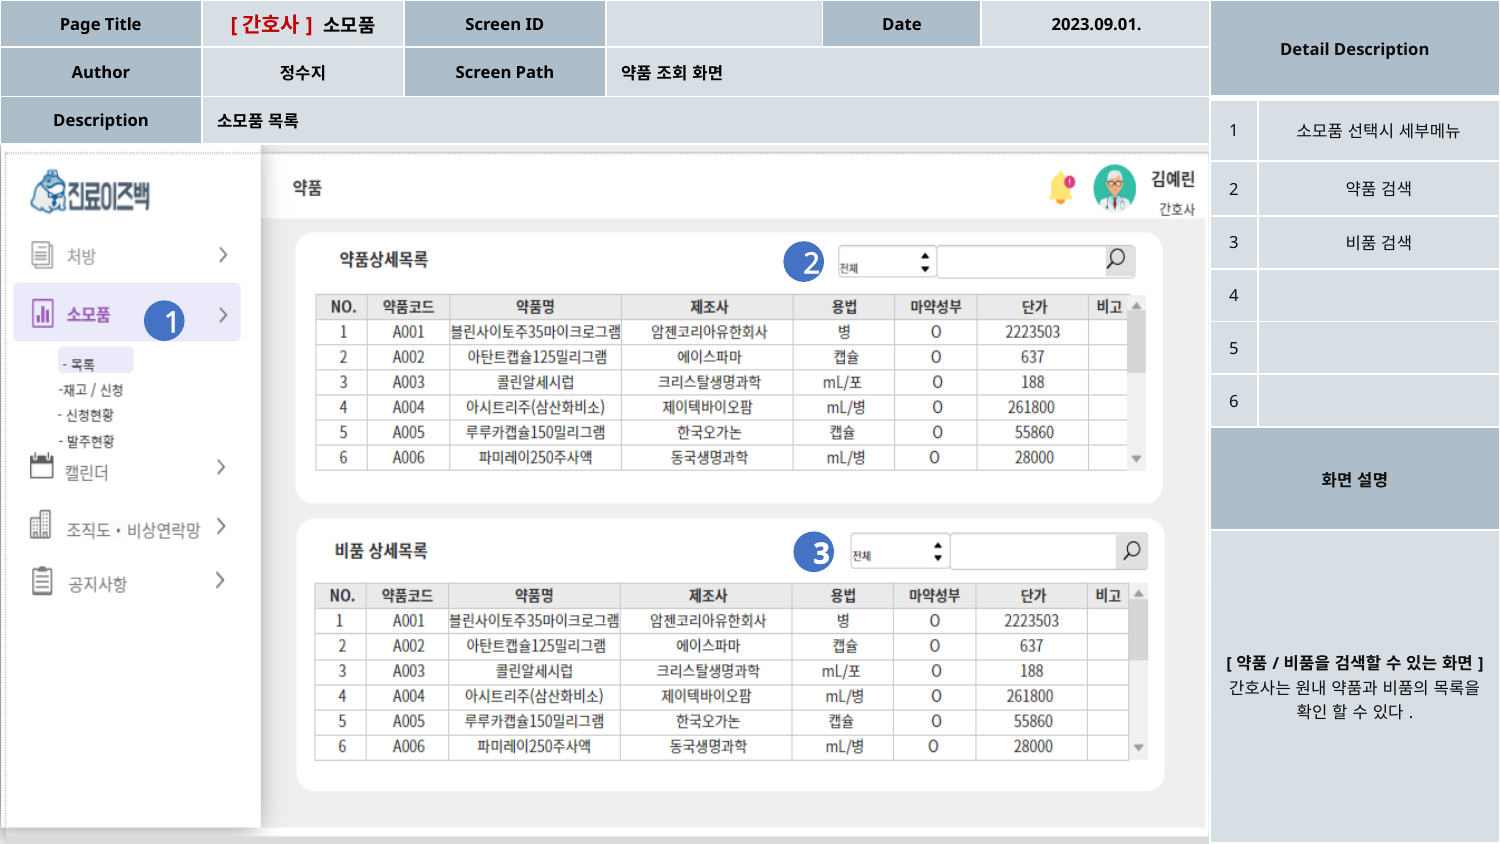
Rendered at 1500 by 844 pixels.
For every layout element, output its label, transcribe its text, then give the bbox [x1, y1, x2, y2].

table_cell 소모품 목록 [203, 97, 1209, 142]
table_cell 비품 검색 [1259, 217, 1499, 268]
table_cell [1259, 270, 1499, 321]
table_cell [1259, 322, 1499, 373]
table_cell 4 [1214, 270, 1257, 321]
table_header Page Title [1, 1, 201, 46]
table_header Screen ID [405, 1, 605, 46]
table_header [간호사] 소모품 [203, 1, 403, 46]
table_cell 화면 설명 [1214, 428, 1499, 529]
table_cell Description [1, 97, 201, 142]
table_header Date [823, 1, 980, 46]
table_header 2023.09.01. [982, 1, 1209, 46]
table_header [607, 1, 822, 46]
picture [0, 142, 1214, 844]
table_cell 소모품 선택시 세부메뉴 [1259, 101, 1499, 160]
table_cell 5 [1214, 322, 1257, 373]
table_cell 약품 검색 [1259, 162, 1499, 215]
table_cell 6 [1214, 375, 1257, 426]
table_cell 정수지 [203, 48, 403, 96]
table_cell [1259, 375, 1499, 426]
table_cell Author [1, 48, 201, 96]
table_cell 1 [1211, 101, 1257, 160]
table_cell 약품 조회 화면 [607, 48, 1209, 96]
table_header Detail Description [1211, 1, 1499, 95]
table_cell 2 [1214, 162, 1257, 215]
table_cell 3 [1214, 217, 1257, 268]
table_cell [약품/비품을 검색할 수 있는 화면] 간호사는 원내 약품과 비품의 목록을 확인 할 수 있다. [1214, 531, 1499, 842]
table_cell Screen Path [405, 48, 605, 96]
